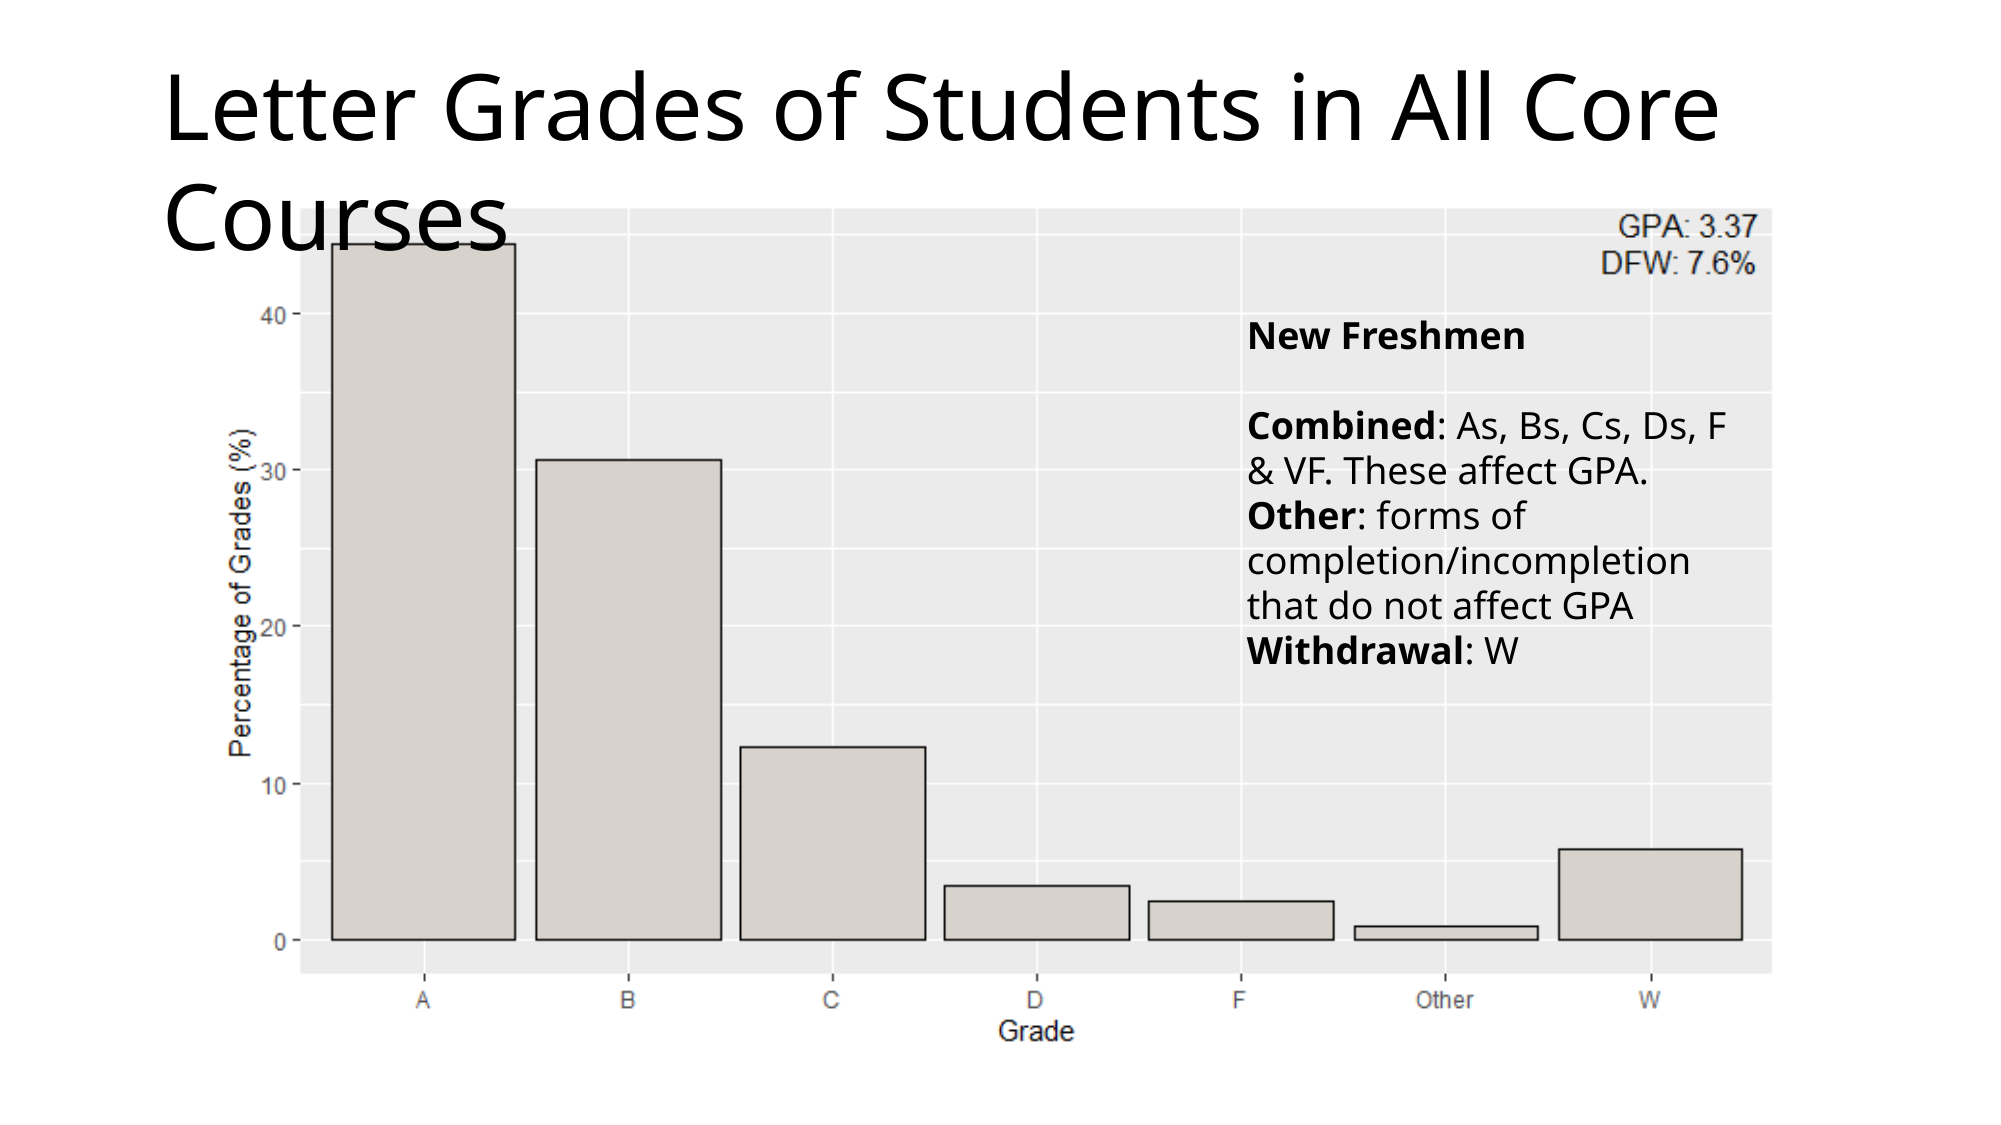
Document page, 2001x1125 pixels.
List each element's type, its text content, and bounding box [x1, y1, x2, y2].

text_box Letter Grades of Students in All Core Courses [147, 41, 1853, 277]
picture [217, 200, 1783, 1056]
